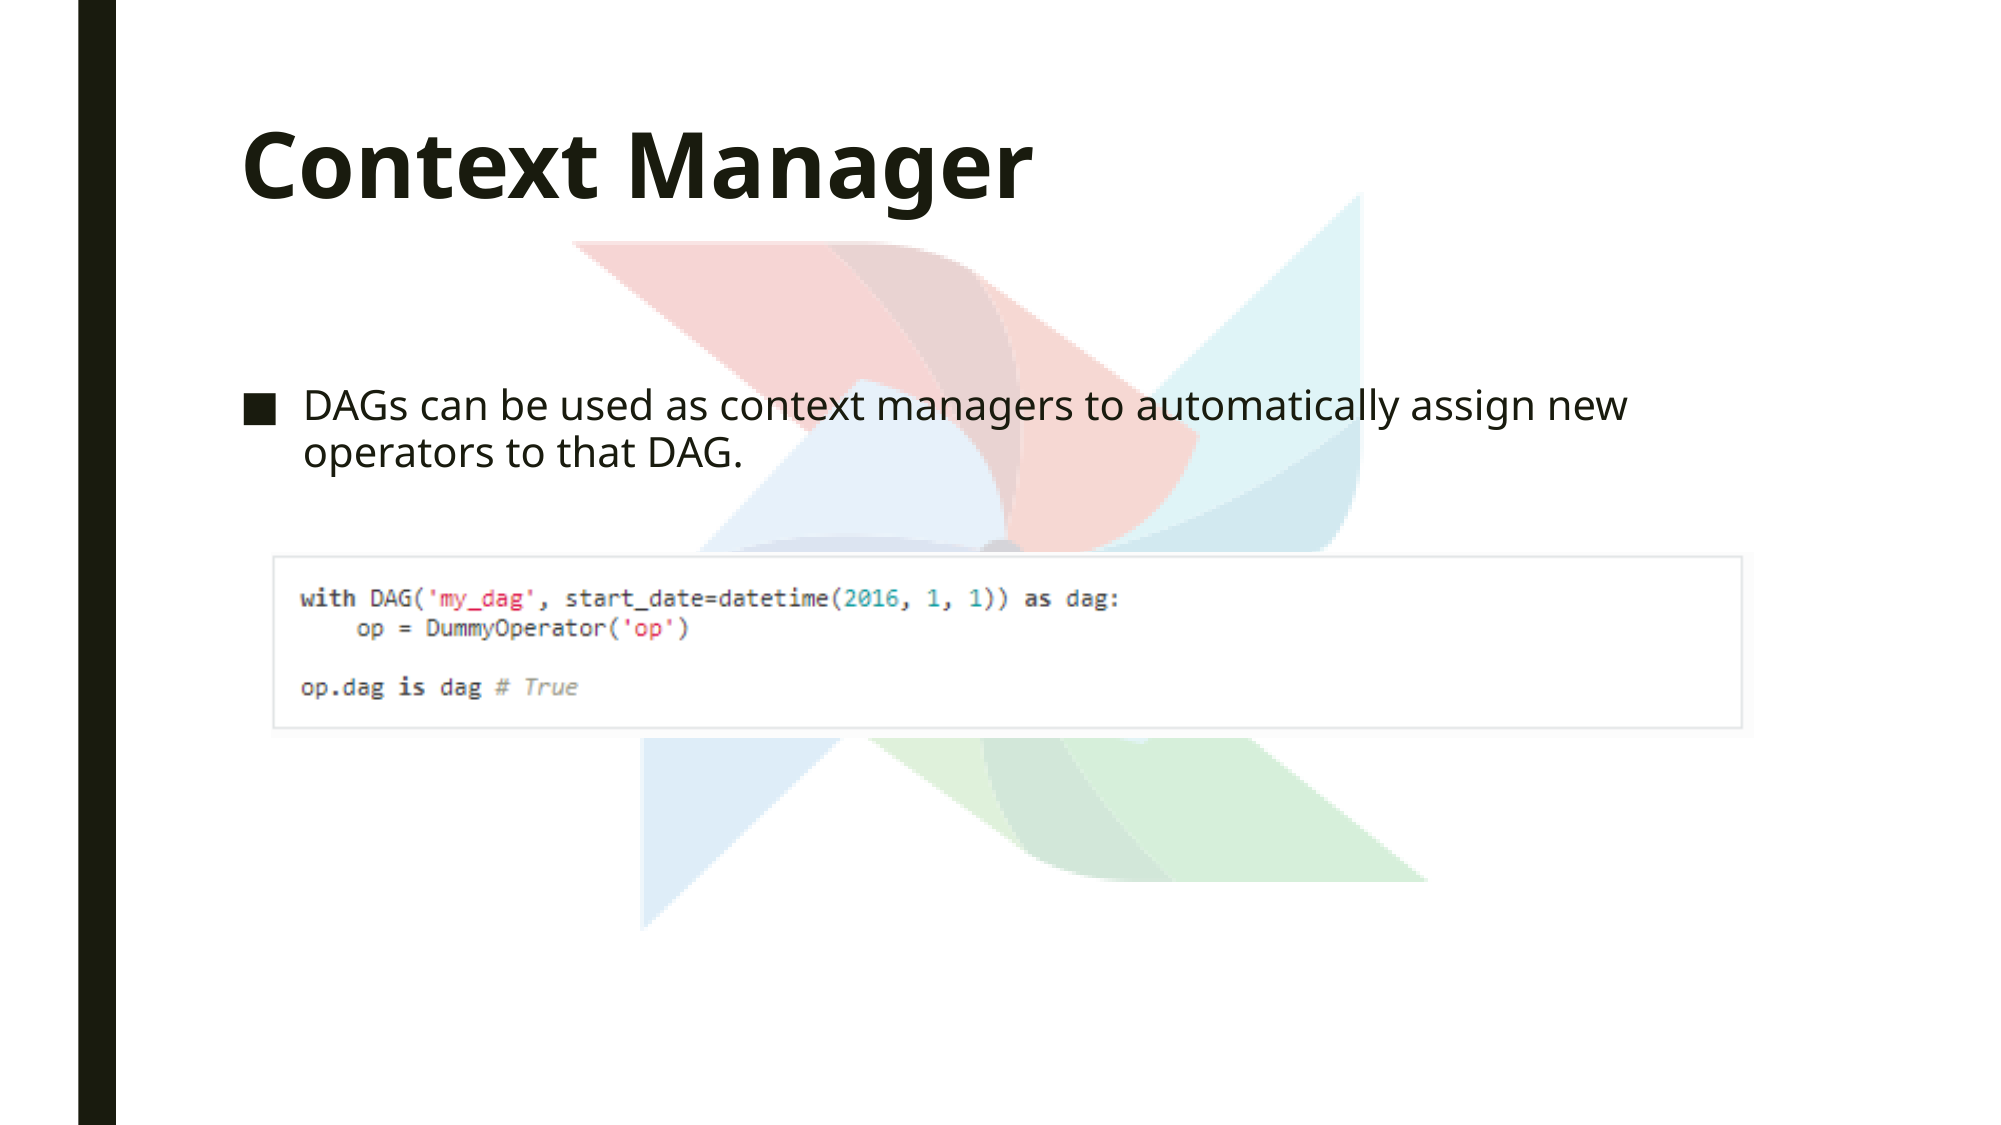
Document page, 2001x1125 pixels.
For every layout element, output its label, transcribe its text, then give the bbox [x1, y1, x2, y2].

list DAGs can be used as context managers to automatically assign new operators to that DAG. [225, 375, 1800, 963]
title Context Manager [225, 112, 1800, 357]
picture [271, 552, 1754, 738]
